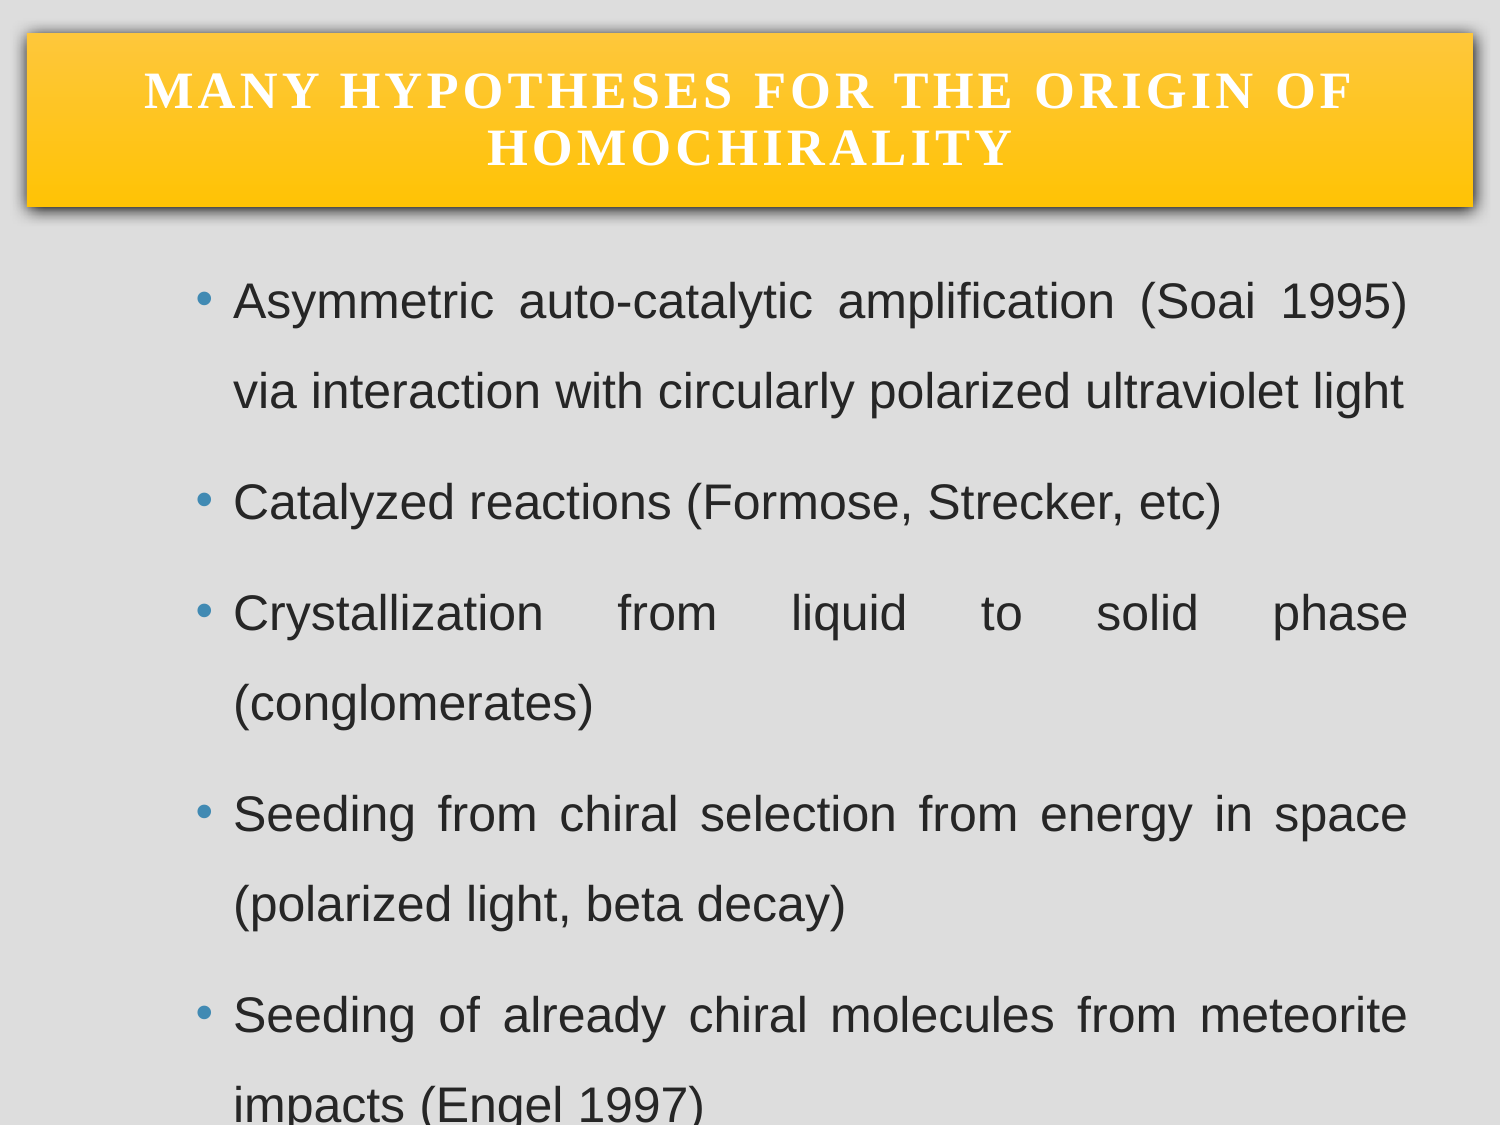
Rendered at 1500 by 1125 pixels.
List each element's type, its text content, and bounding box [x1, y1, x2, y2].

list Asymmetric auto-catalytic amplification (Soai 1995) via interaction with circularly polarized ultraviolet light Catalyzed reactions (Formose, Strecker, etc) Crystallization from liquid to solid phase (conglomerates) Seeding from chiral selection from energy in space (polarized light, beta decay) Seeding of already chiral molecules from meteorite impacts (Engel 1997) [180, 231, 1424, 1125]
title Many hypotheses for the origin of homochirality [24, 30, 1476, 210]
